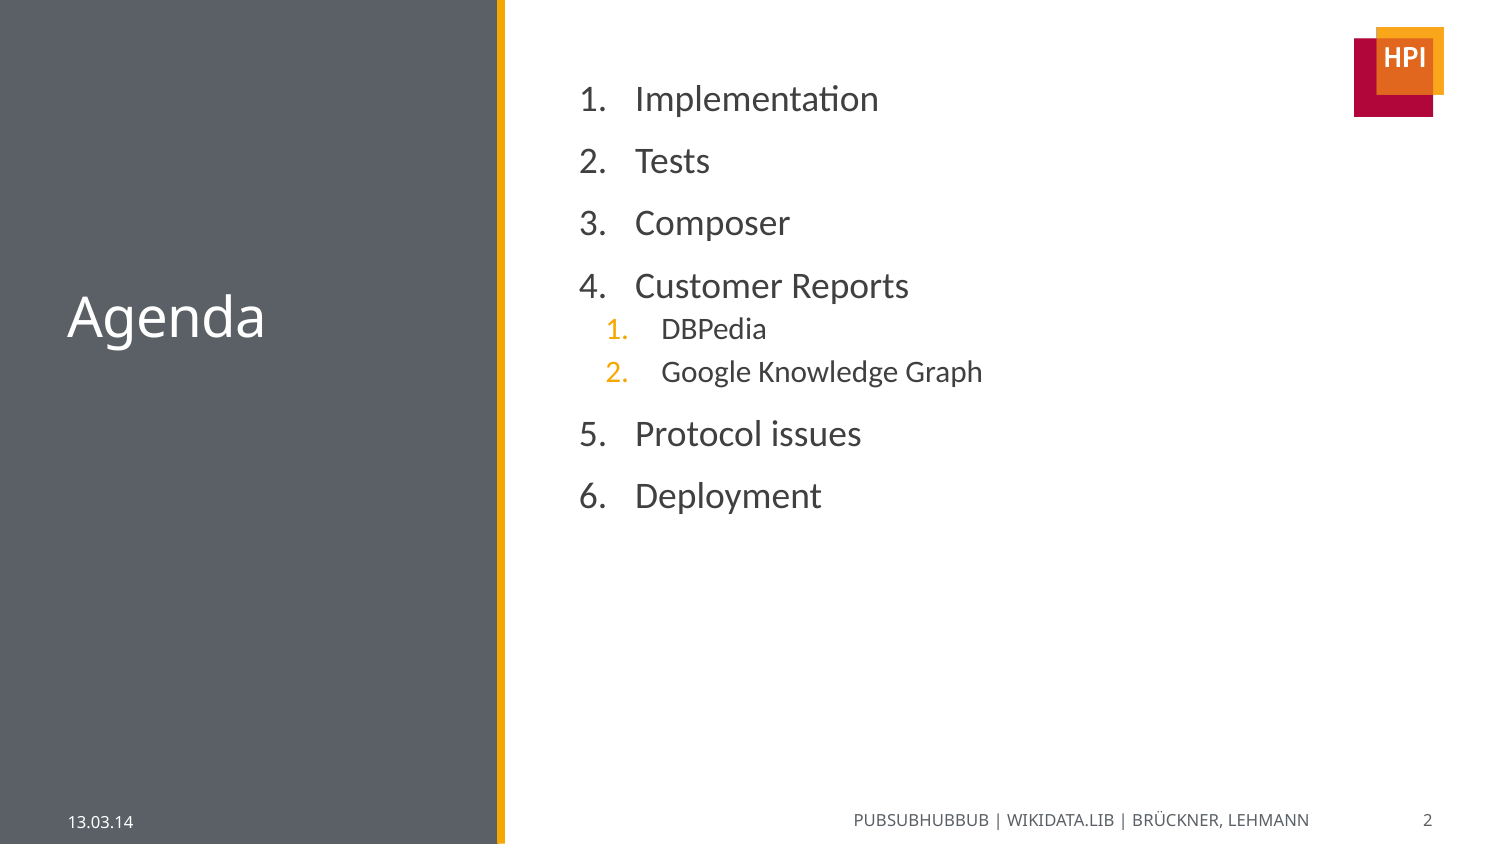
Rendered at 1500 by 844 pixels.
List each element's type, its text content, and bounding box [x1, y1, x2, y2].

title Agenda [56, 73, 451, 355]
picture [1354, 27, 1444, 73]
slide_number 2 [1326, 799, 1444, 844]
footer PubSubHubbub | Wikidata.lib | Brückner, Lehmann [567, 799, 1322, 844]
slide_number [56, 799, 175, 844]
list Implementation Tests Composer Customer Reports DBPedia Google Knowledge Graph Protocol issues Deployment [567, 73, 1444, 748]
